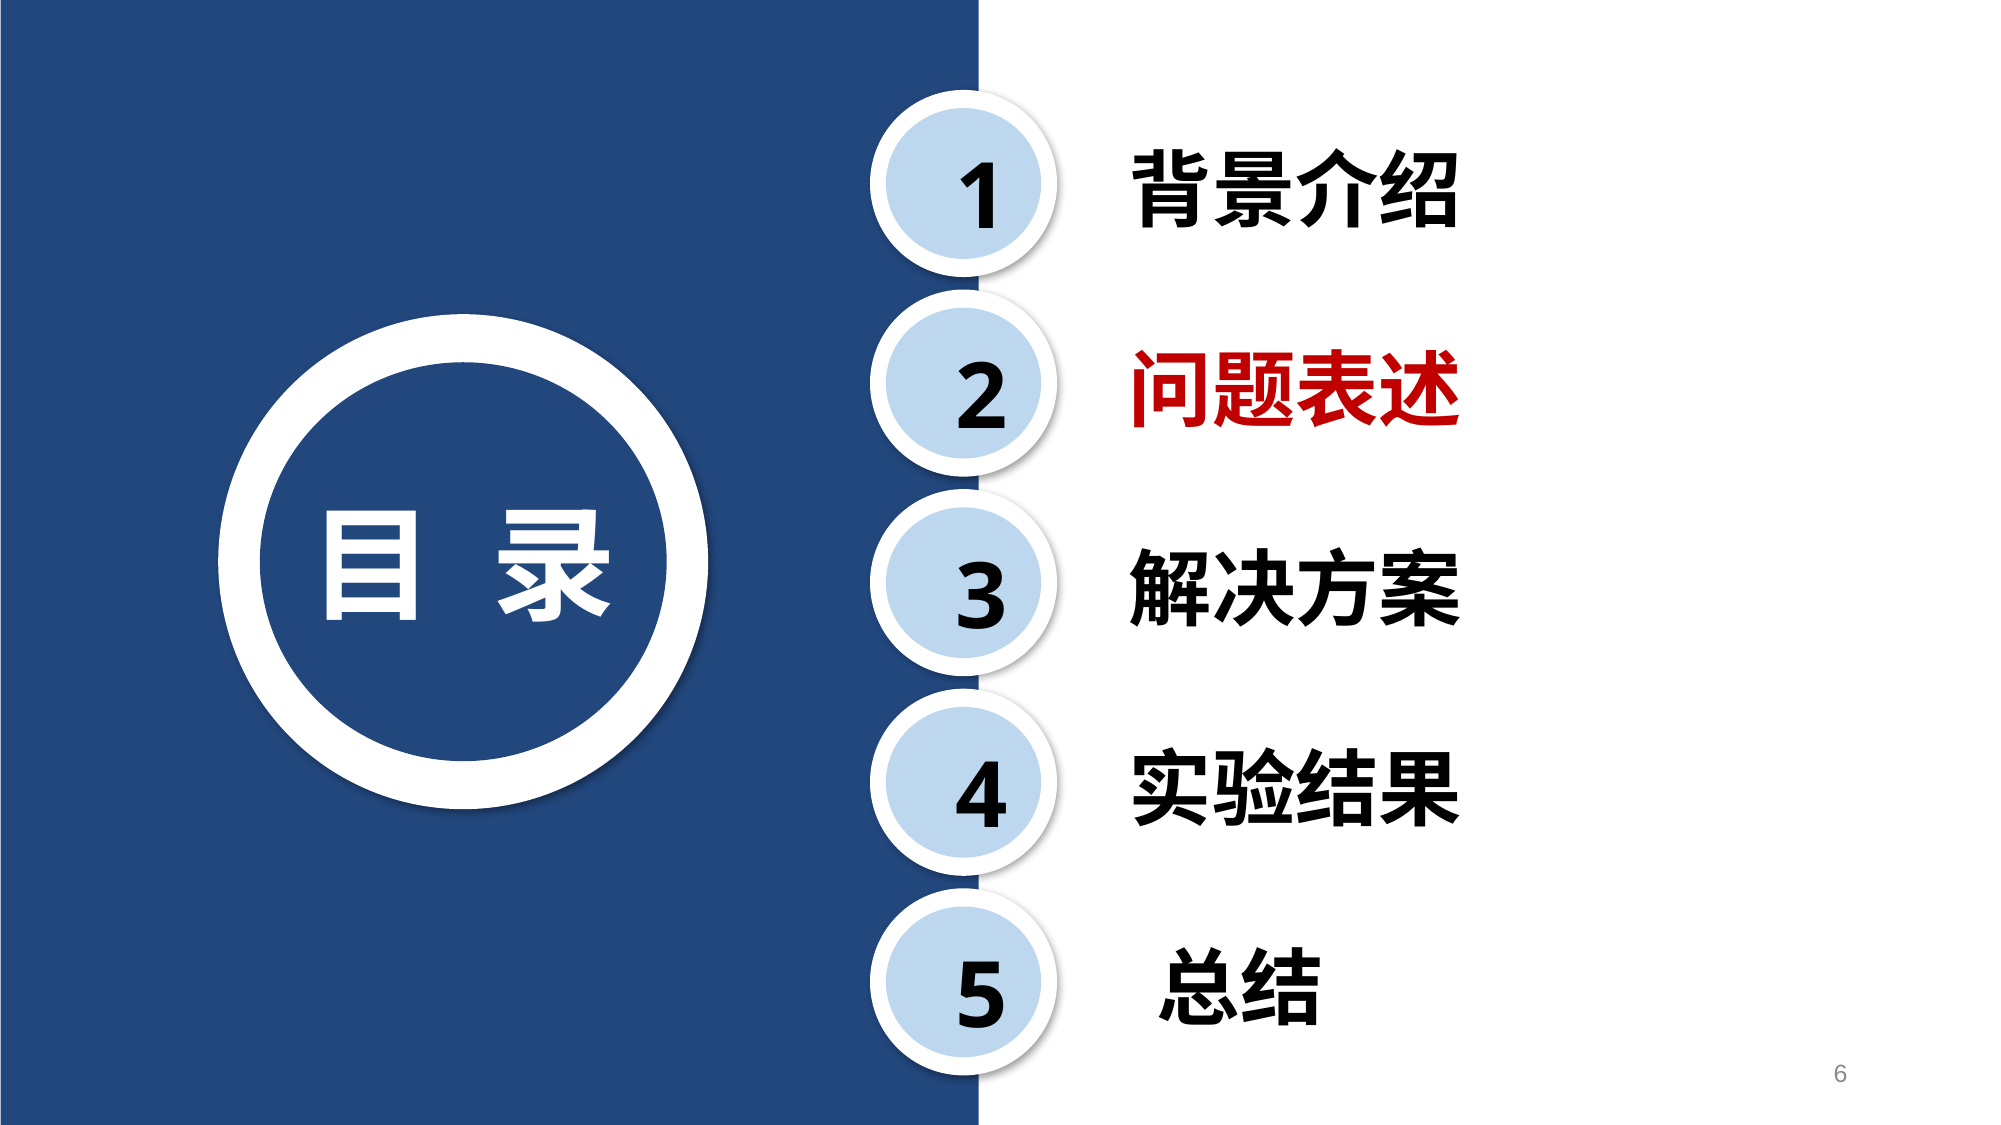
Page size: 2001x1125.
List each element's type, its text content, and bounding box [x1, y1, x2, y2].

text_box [870, 688, 1479, 892]
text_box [870, 289, 1479, 488]
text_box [870, 89, 1479, 289]
slide_number 6 [1412, 1042, 1863, 1103]
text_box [870, 888, 1369, 1092]
text_box [0, 0, 980, 1125]
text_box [870, 489, 1479, 688]
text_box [218, 314, 709, 810]
